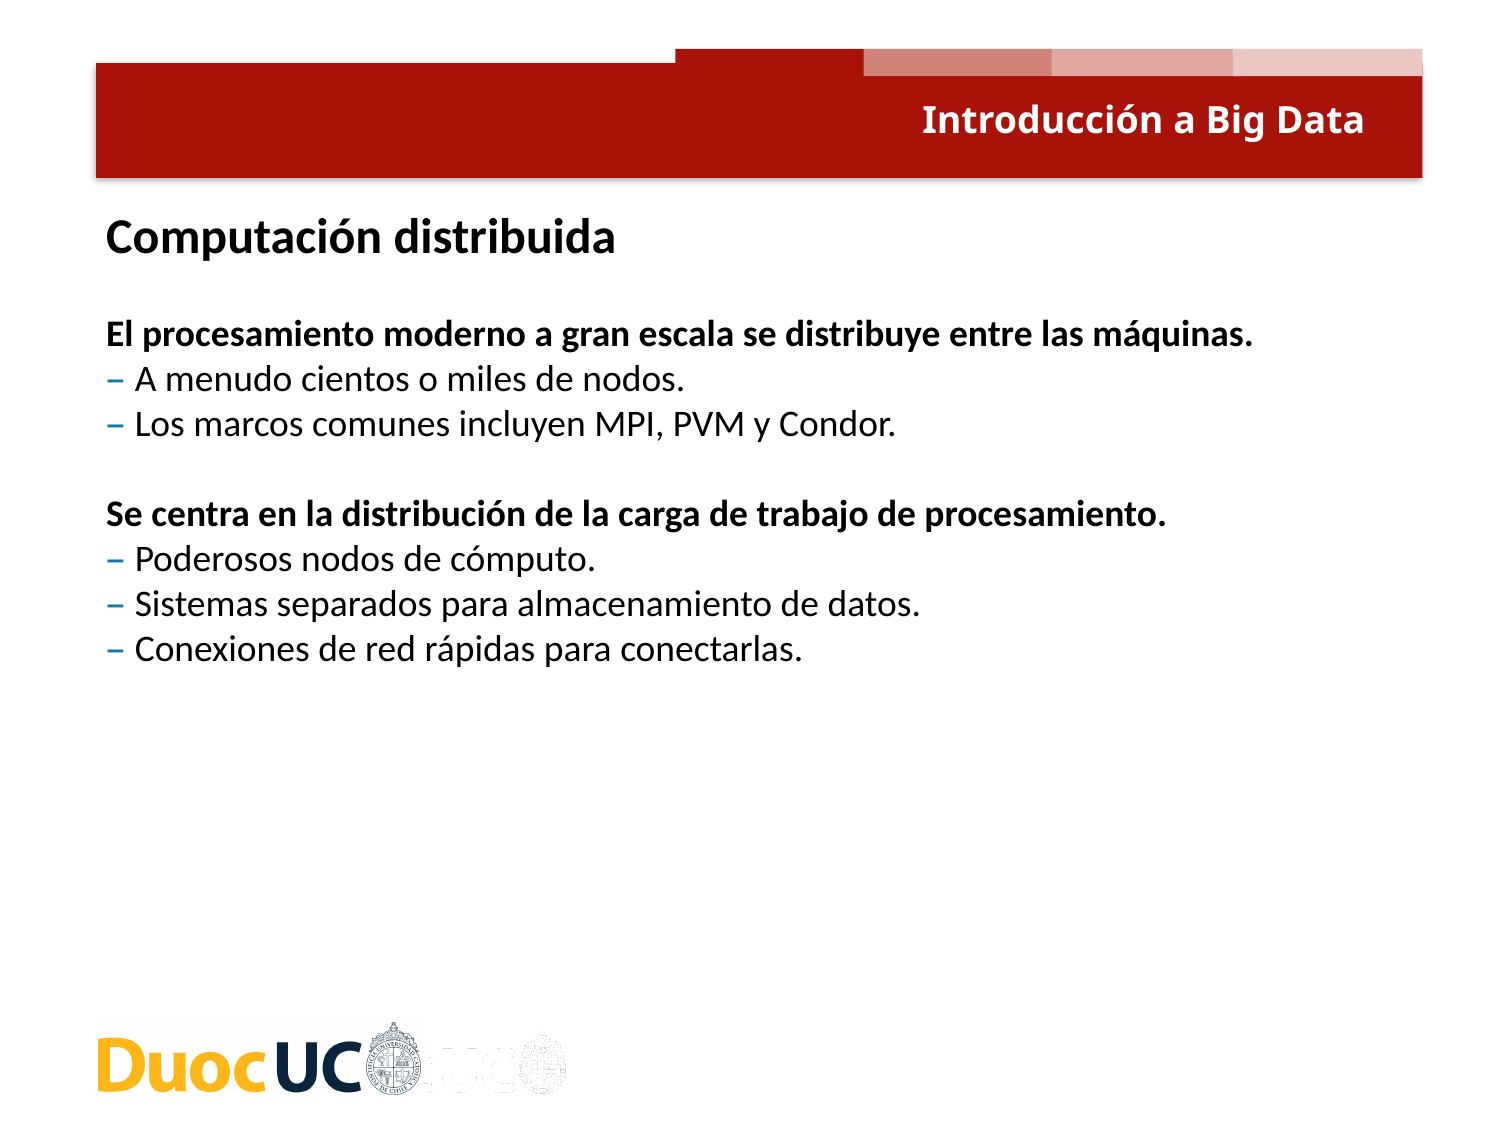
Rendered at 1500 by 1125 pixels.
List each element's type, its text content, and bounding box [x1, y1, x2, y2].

text_box Computación distribuida El procesamiento moderno a gran escala se distribuye entre las máquinas. – A menudo cientos o miles de nodos. – Los marcos comunes incluyen MPI, PVM y Condor. Se centra en la distribución de la carga de trabajo de procesamiento. – Poderosos nodos de cómputo. – Sistemas separados para almacenamiento de datos. – Conexiones de red rápidas para conectarlas. [91, 196, 1425, 722]
picture [96, 1021, 566, 1095]
text_box Introducción a Big Data [847, 88, 1381, 149]
